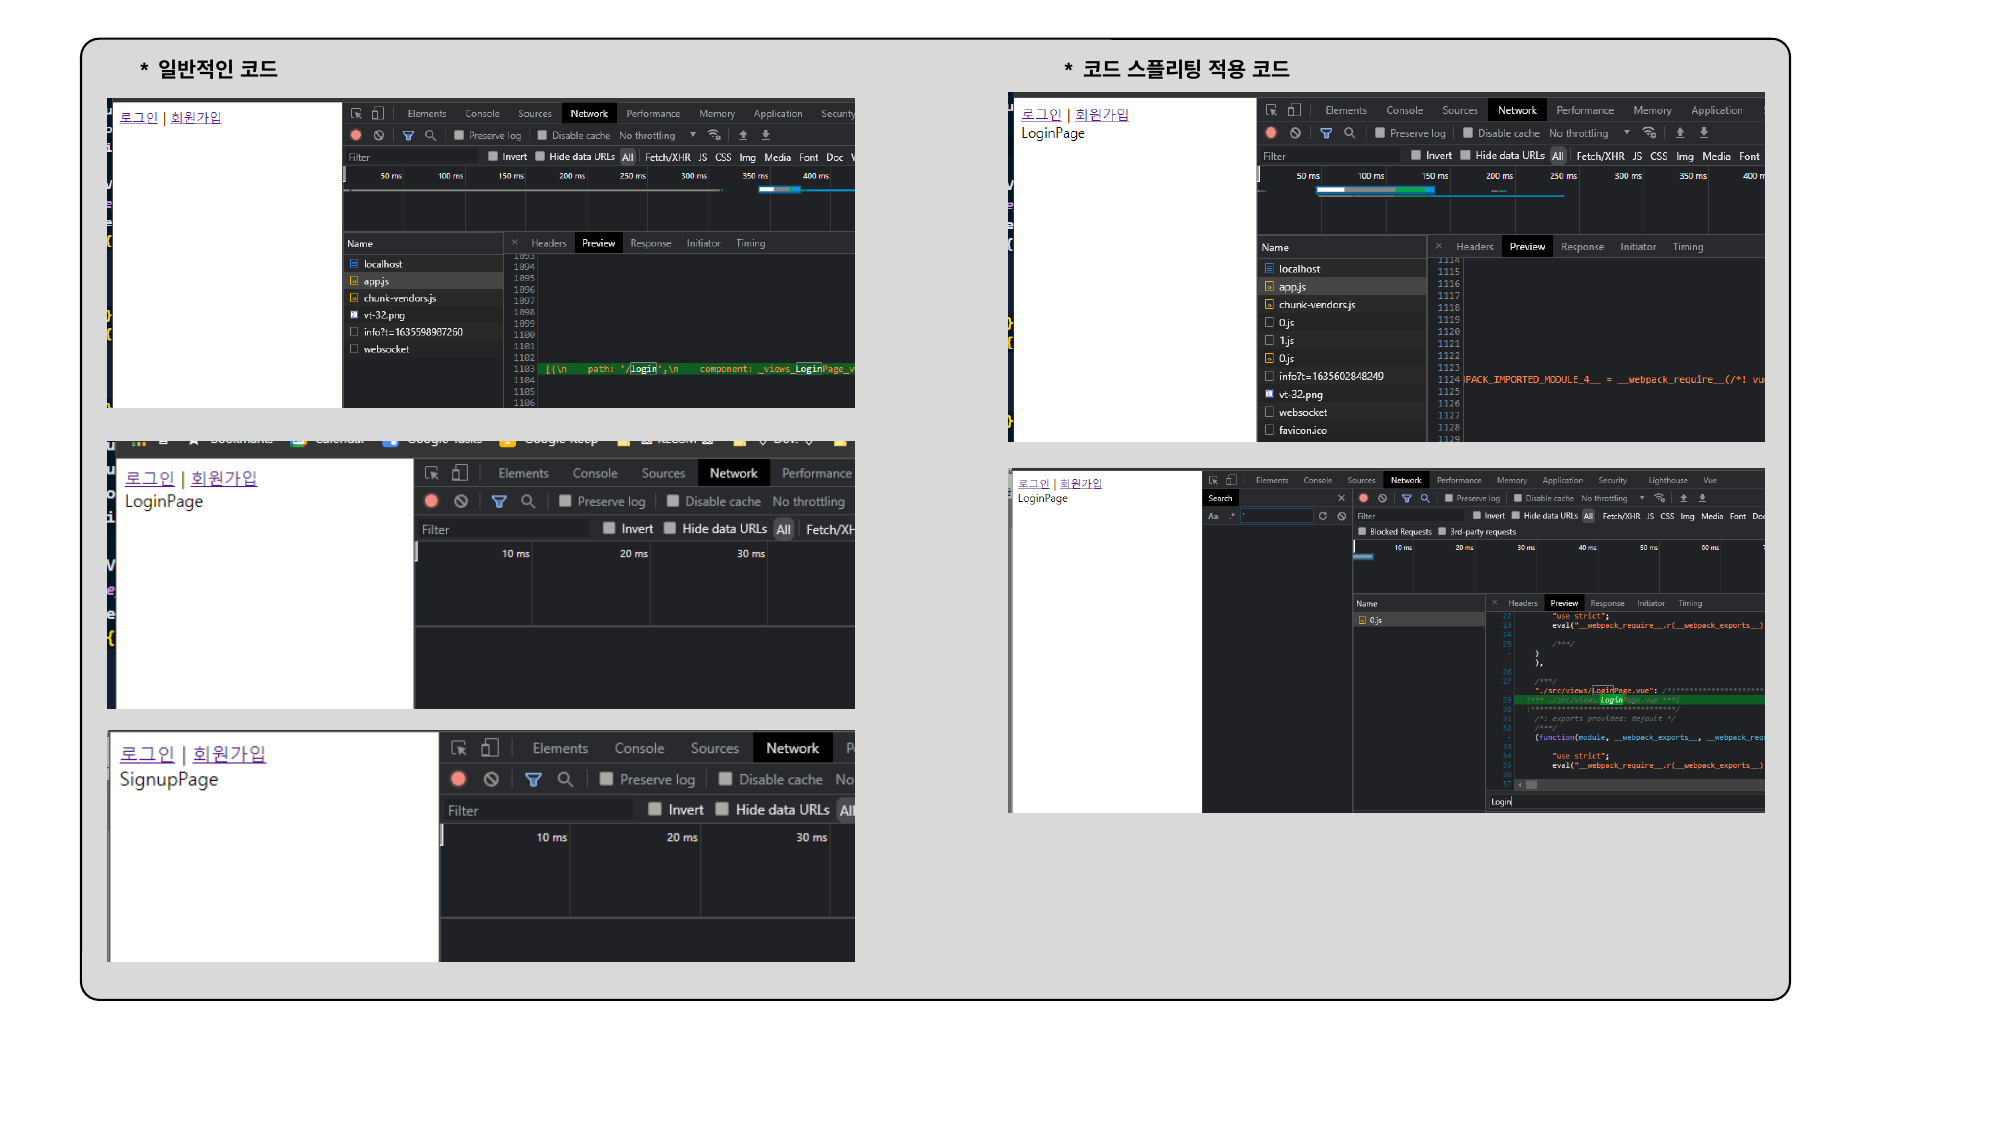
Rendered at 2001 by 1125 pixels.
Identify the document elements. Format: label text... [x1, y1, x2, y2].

text_box * 일반적인 코드 [125, 48, 294, 89]
picture [107, 730, 855, 962]
picture [107, 98, 855, 408]
picture [1008, 468, 1765, 813]
text_box [79, 37, 1792, 1001]
text_box * 코드 스플리팅 적용 코드 [1049, 48, 1306, 89]
picture [107, 441, 855, 709]
picture [1008, 92, 1765, 442]
